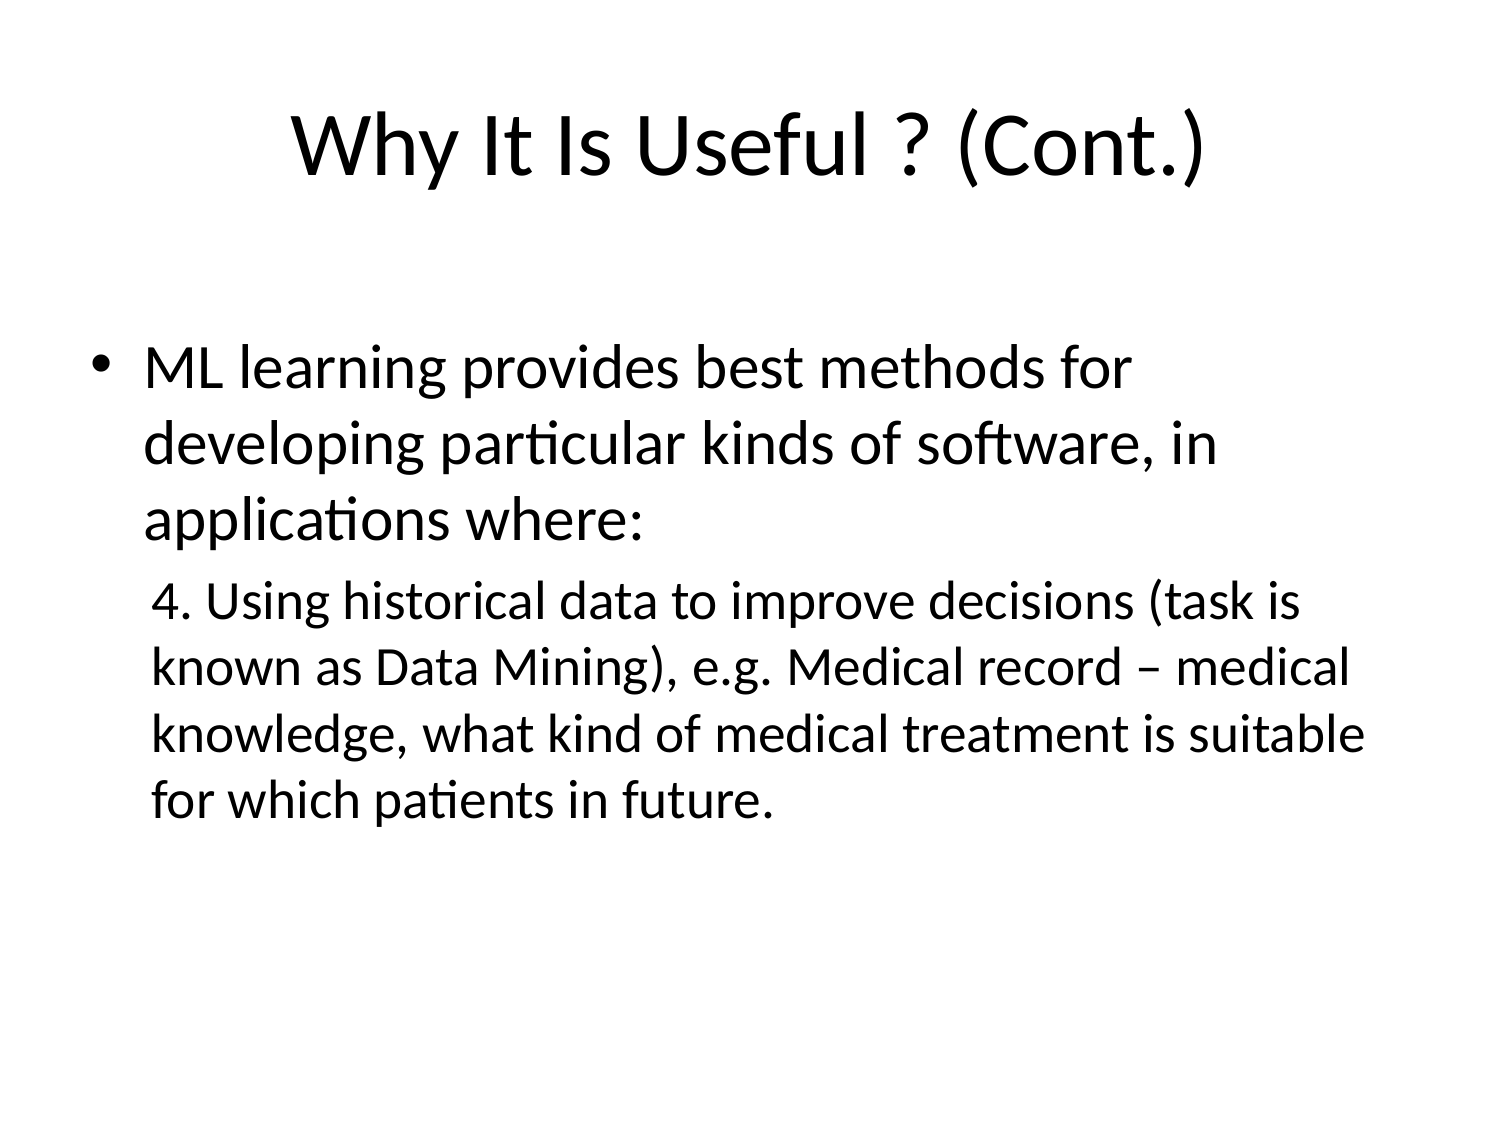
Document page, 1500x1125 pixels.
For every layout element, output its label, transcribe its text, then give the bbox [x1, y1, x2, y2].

list ML learning provides best methods for developing particular kinds of software, in applications where: 4. Using historical data to improve decisions (task is known as Data Mining), e.g. Medical record – medical knowledge, what kind of medical treatment is suitable for which patients in future. [75, 317, 1425, 838]
title Why It Is Useful ? (Cont.) [75, 45, 1425, 233]
